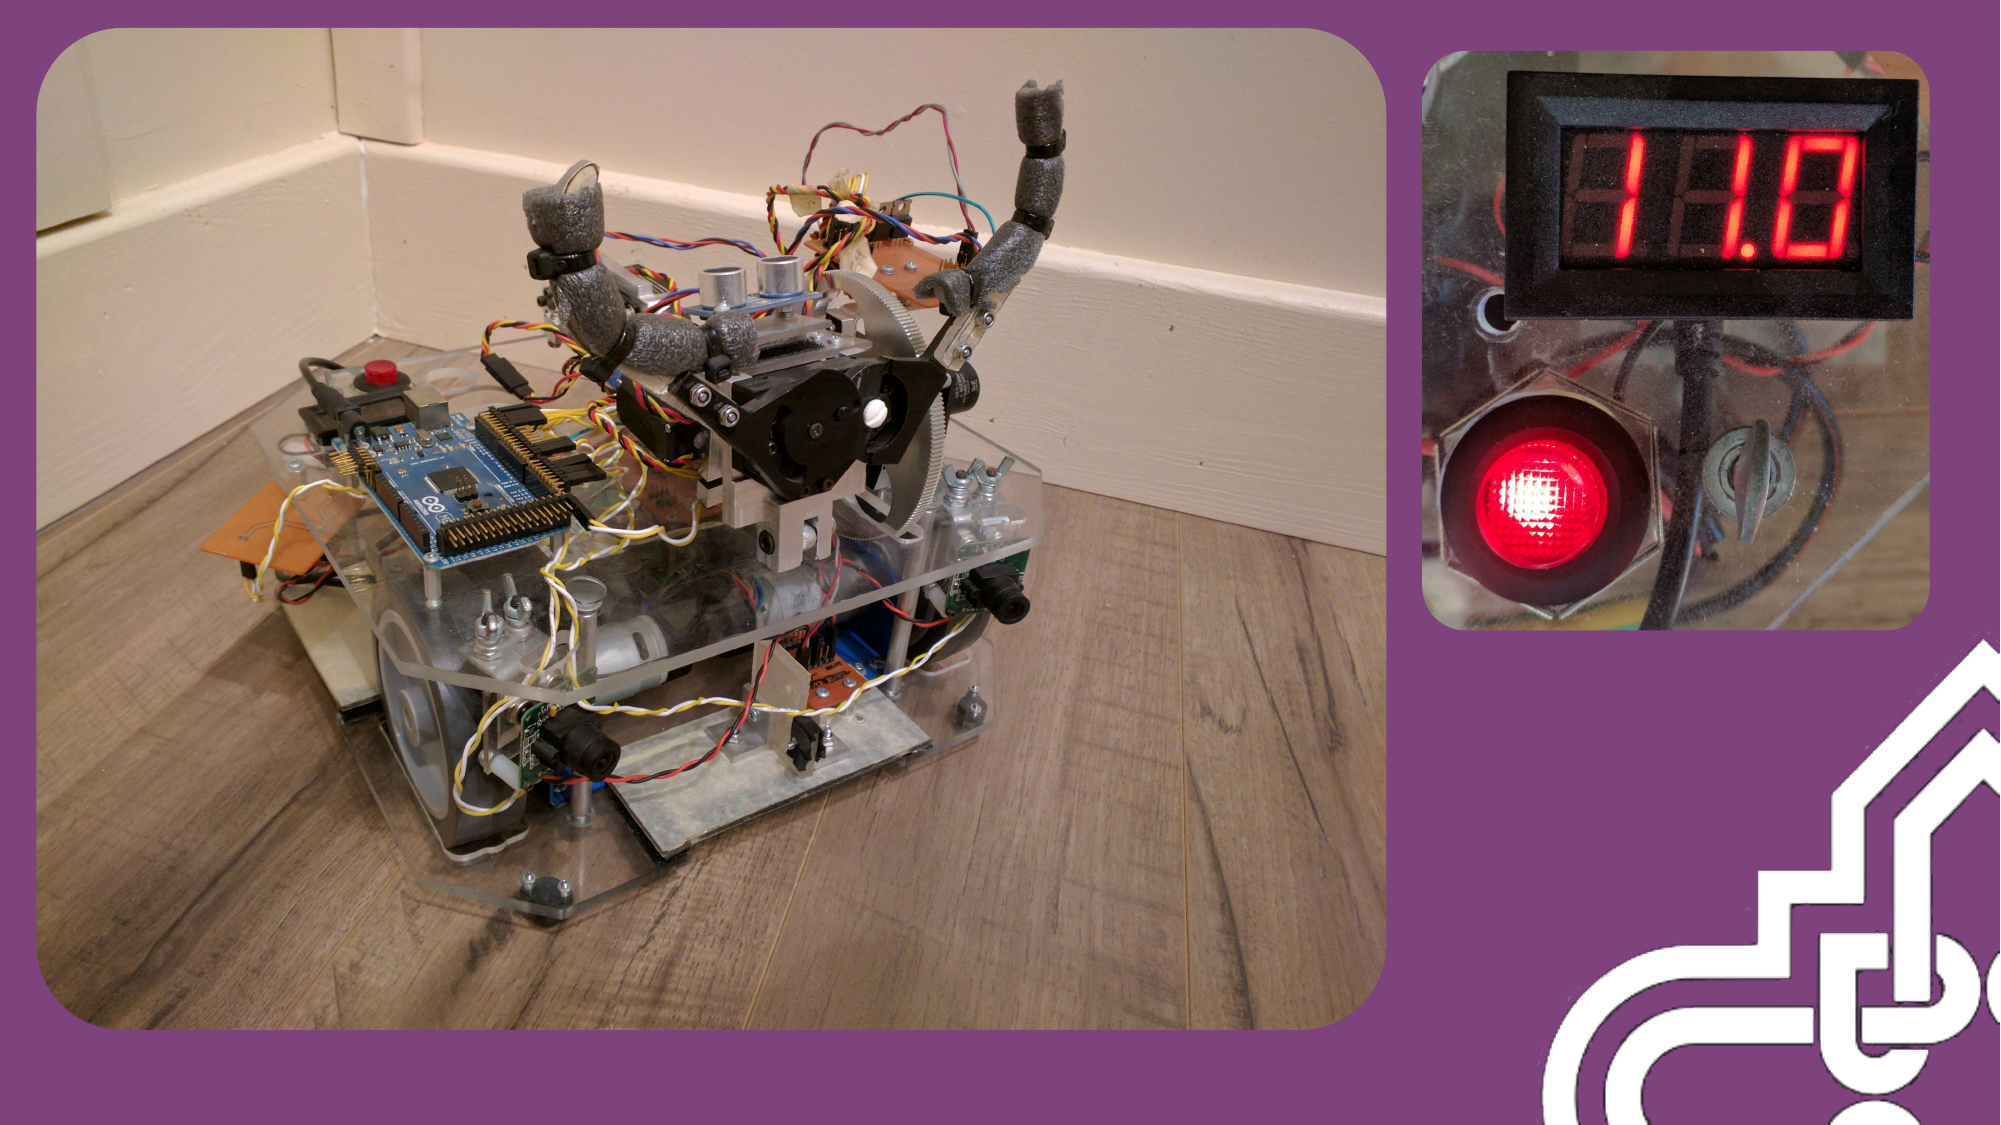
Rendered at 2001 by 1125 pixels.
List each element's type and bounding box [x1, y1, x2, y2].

picture [1422, 50, 2000, 1125]
list [36, 27, 1387, 1031]
